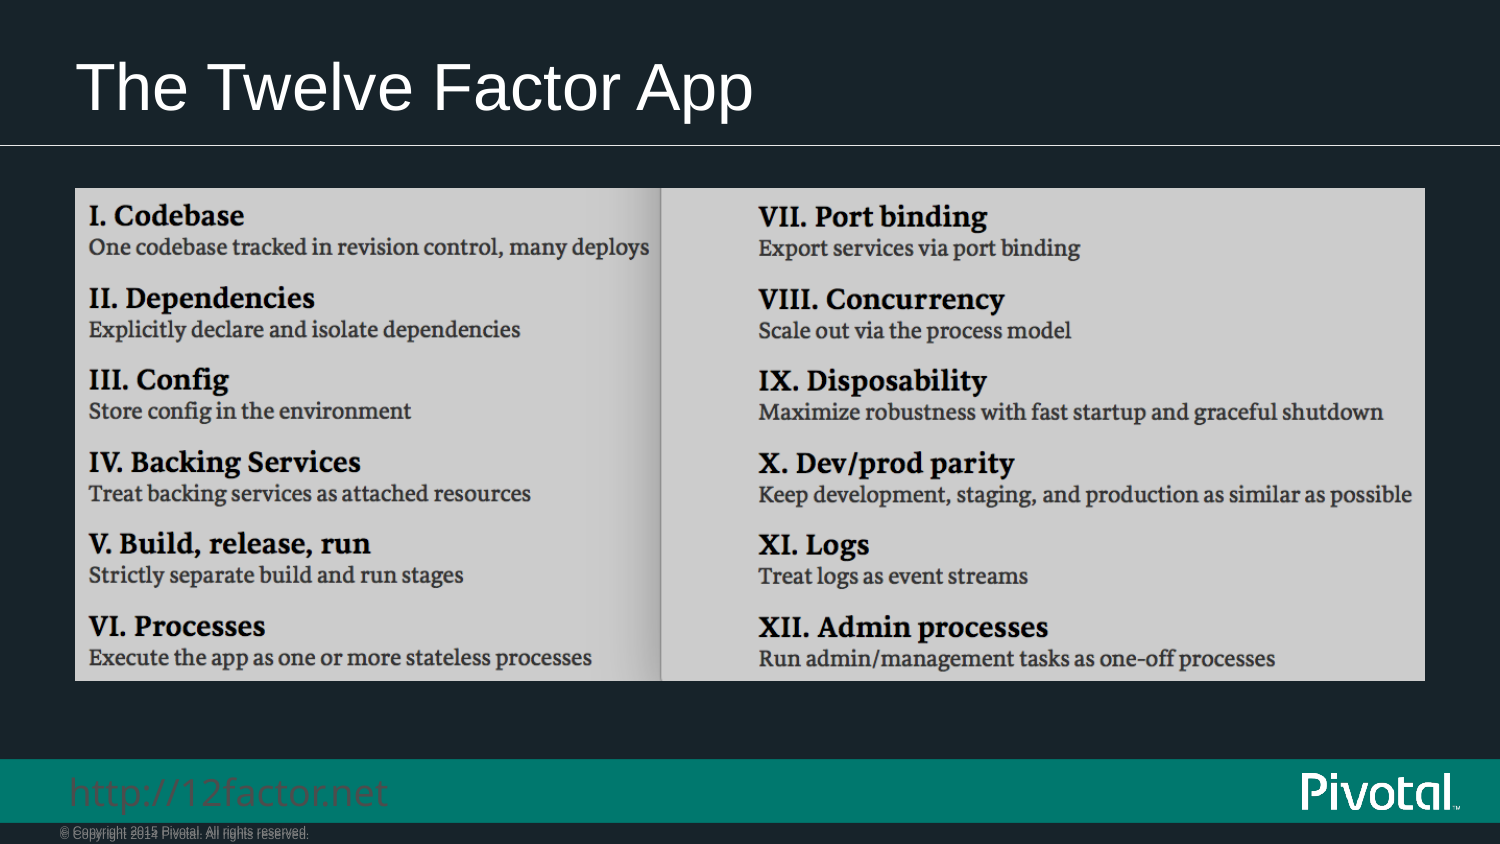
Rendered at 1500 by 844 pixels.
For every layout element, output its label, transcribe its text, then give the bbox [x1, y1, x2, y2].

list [74, 181, 1426, 688]
title The Twelve Factor App [74, 51, 1426, 113]
text_box http://12factor.net [53, 761, 404, 822]
picture [1302, 773, 1460, 810]
